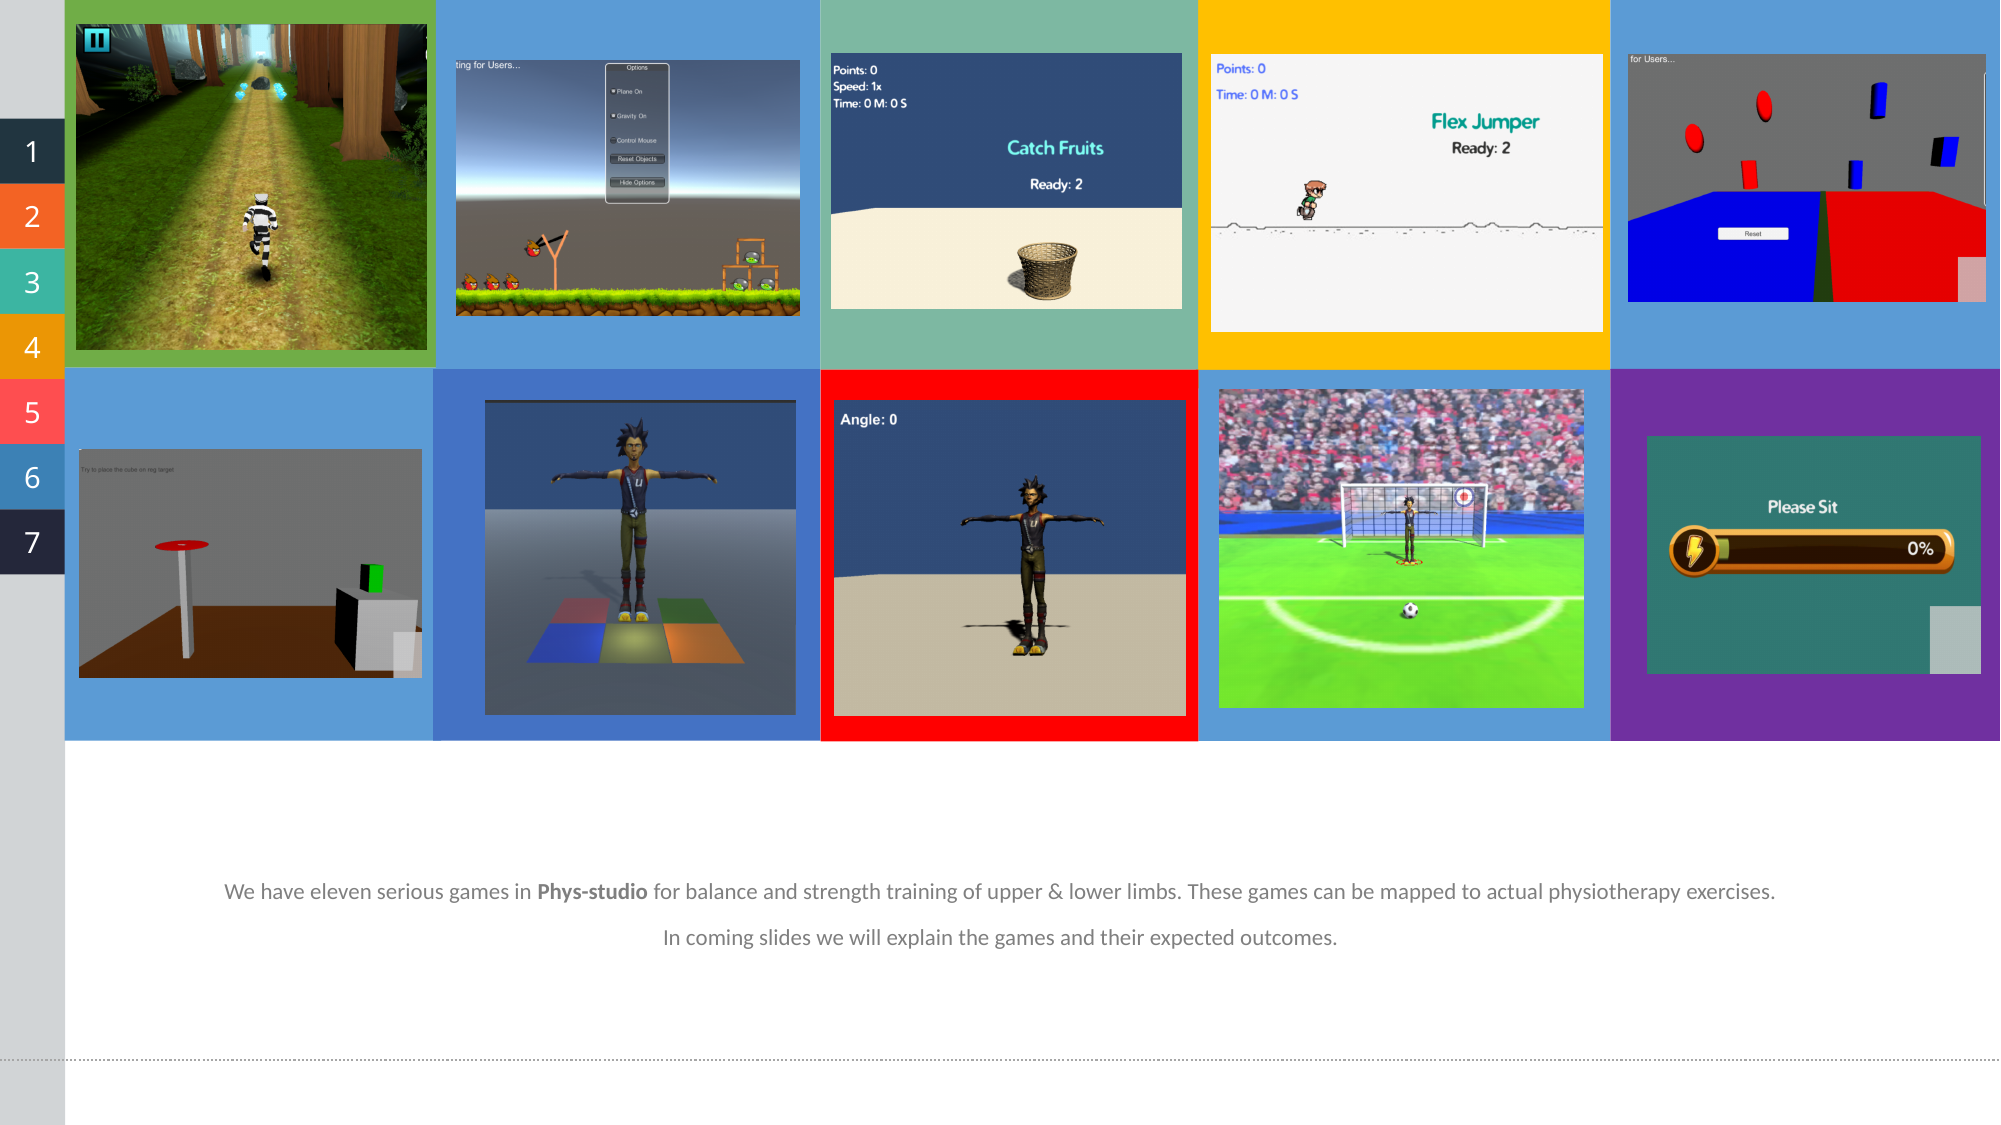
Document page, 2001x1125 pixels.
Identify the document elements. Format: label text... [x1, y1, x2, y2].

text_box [64, 0, 433, 741]
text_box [1199, 0, 1610, 741]
text_box We have eleven serious games in Phys-studio for balance and strength training of upper & lower limbs. These games can be mapped to actual physiotherapy exercises. In coming slides we will explain the games and their expected outcomes. [99, 855, 1903, 1018]
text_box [820, 0, 1199, 742]
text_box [1610, 0, 2000, 741]
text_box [433, 0, 820, 741]
